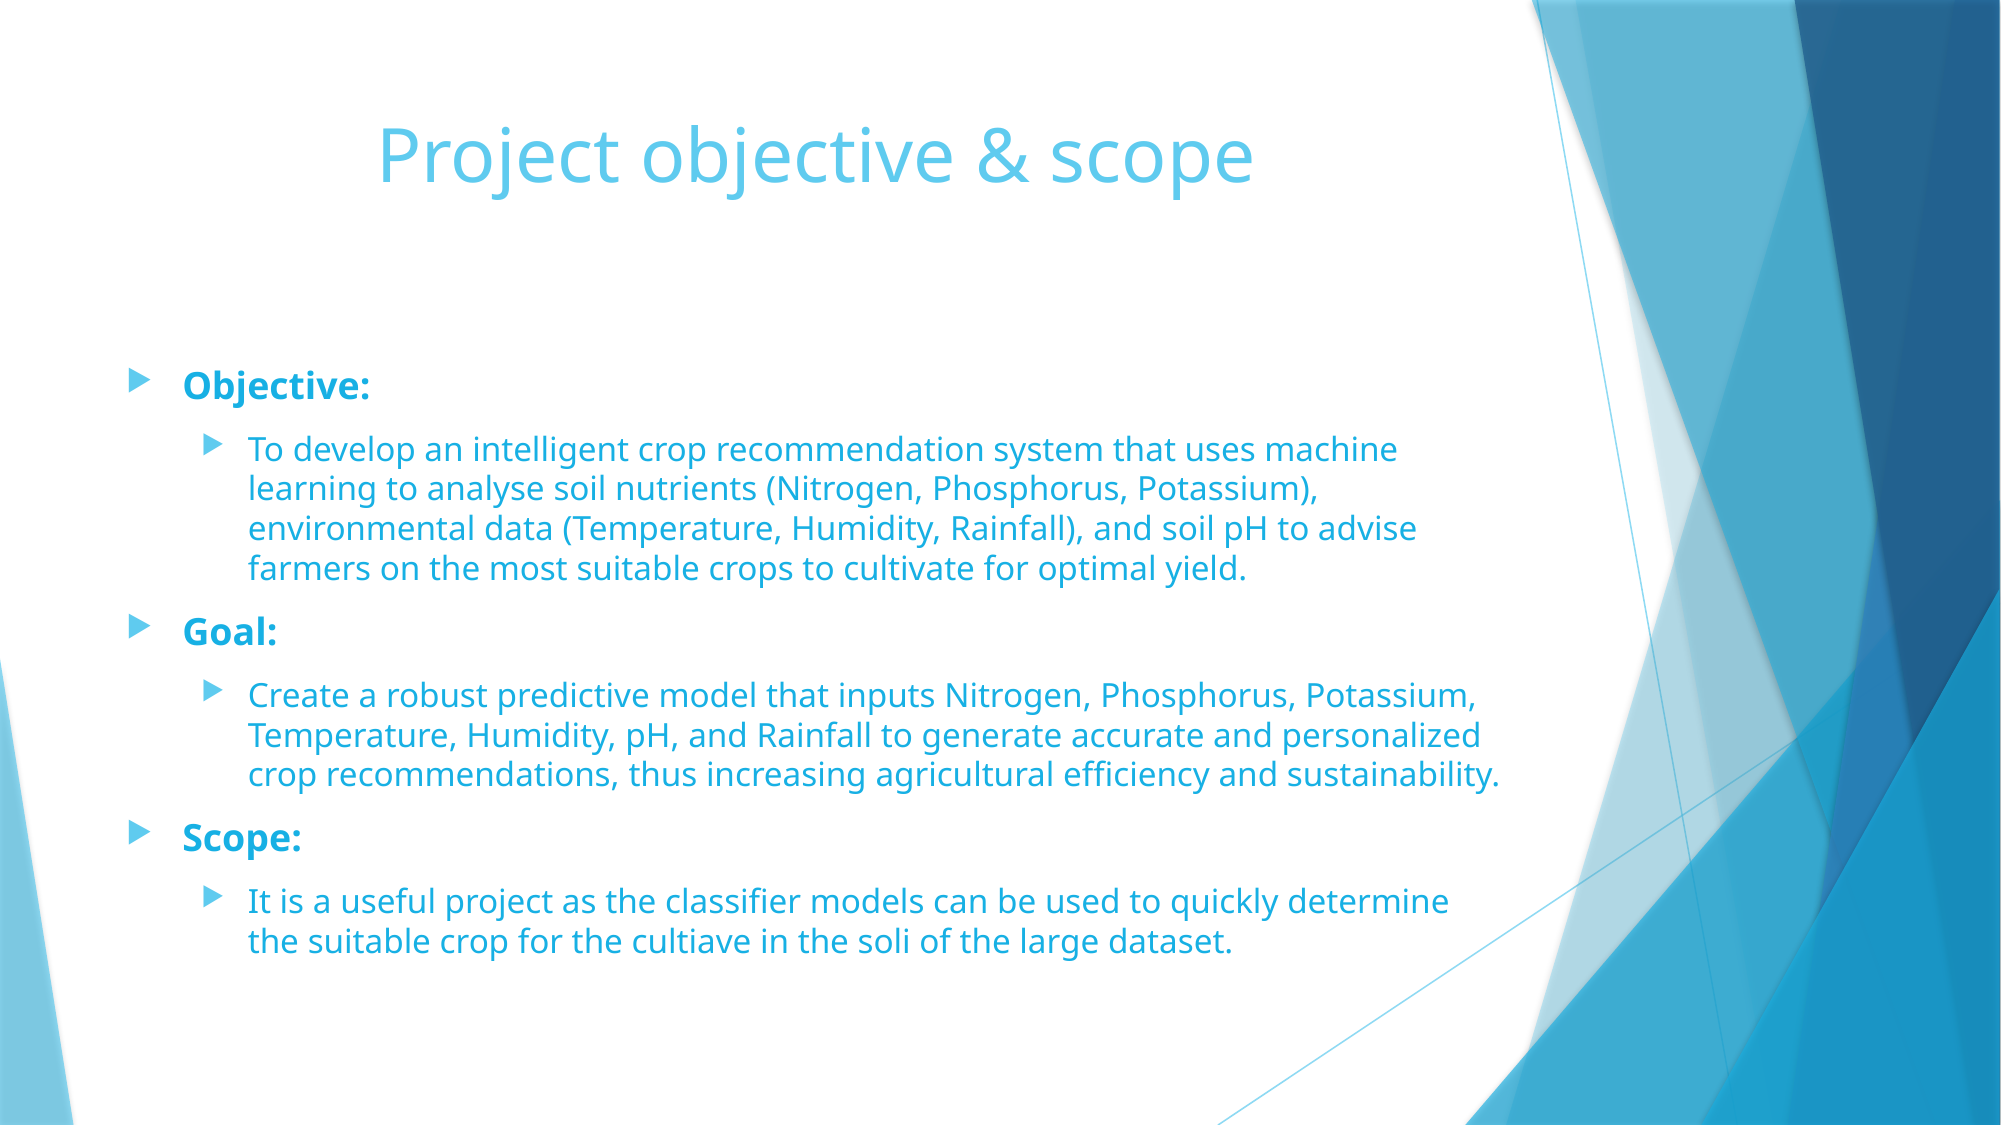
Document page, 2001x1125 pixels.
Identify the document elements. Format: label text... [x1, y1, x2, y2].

list Objective: To develop an intelligent crop recommendation system that uses machine learning to analyse soil nutrients (Nitrogen, Phosphorus, Potassium), environmental data (Temperature, Humidity, Rainfall), and soil pH to advise farmers on the most suitable crops to cultivate for optimal yield. Goal: Create a robust predictive model that inputs Nitrogen, Phosphorus, Potassium, Temperature, Humidity, pH, and Rainfall to generate accurate and personalized crop recommendations, thus increasing agricultural efficiency and sustainability. Scope: It is a useful project as the classifier models can be used to quickly determine the suitable crop for the cultiave in the soli of the large dataset. [111, 354, 1522, 992]
title Project objective & scope [111, 99, 1522, 317]
